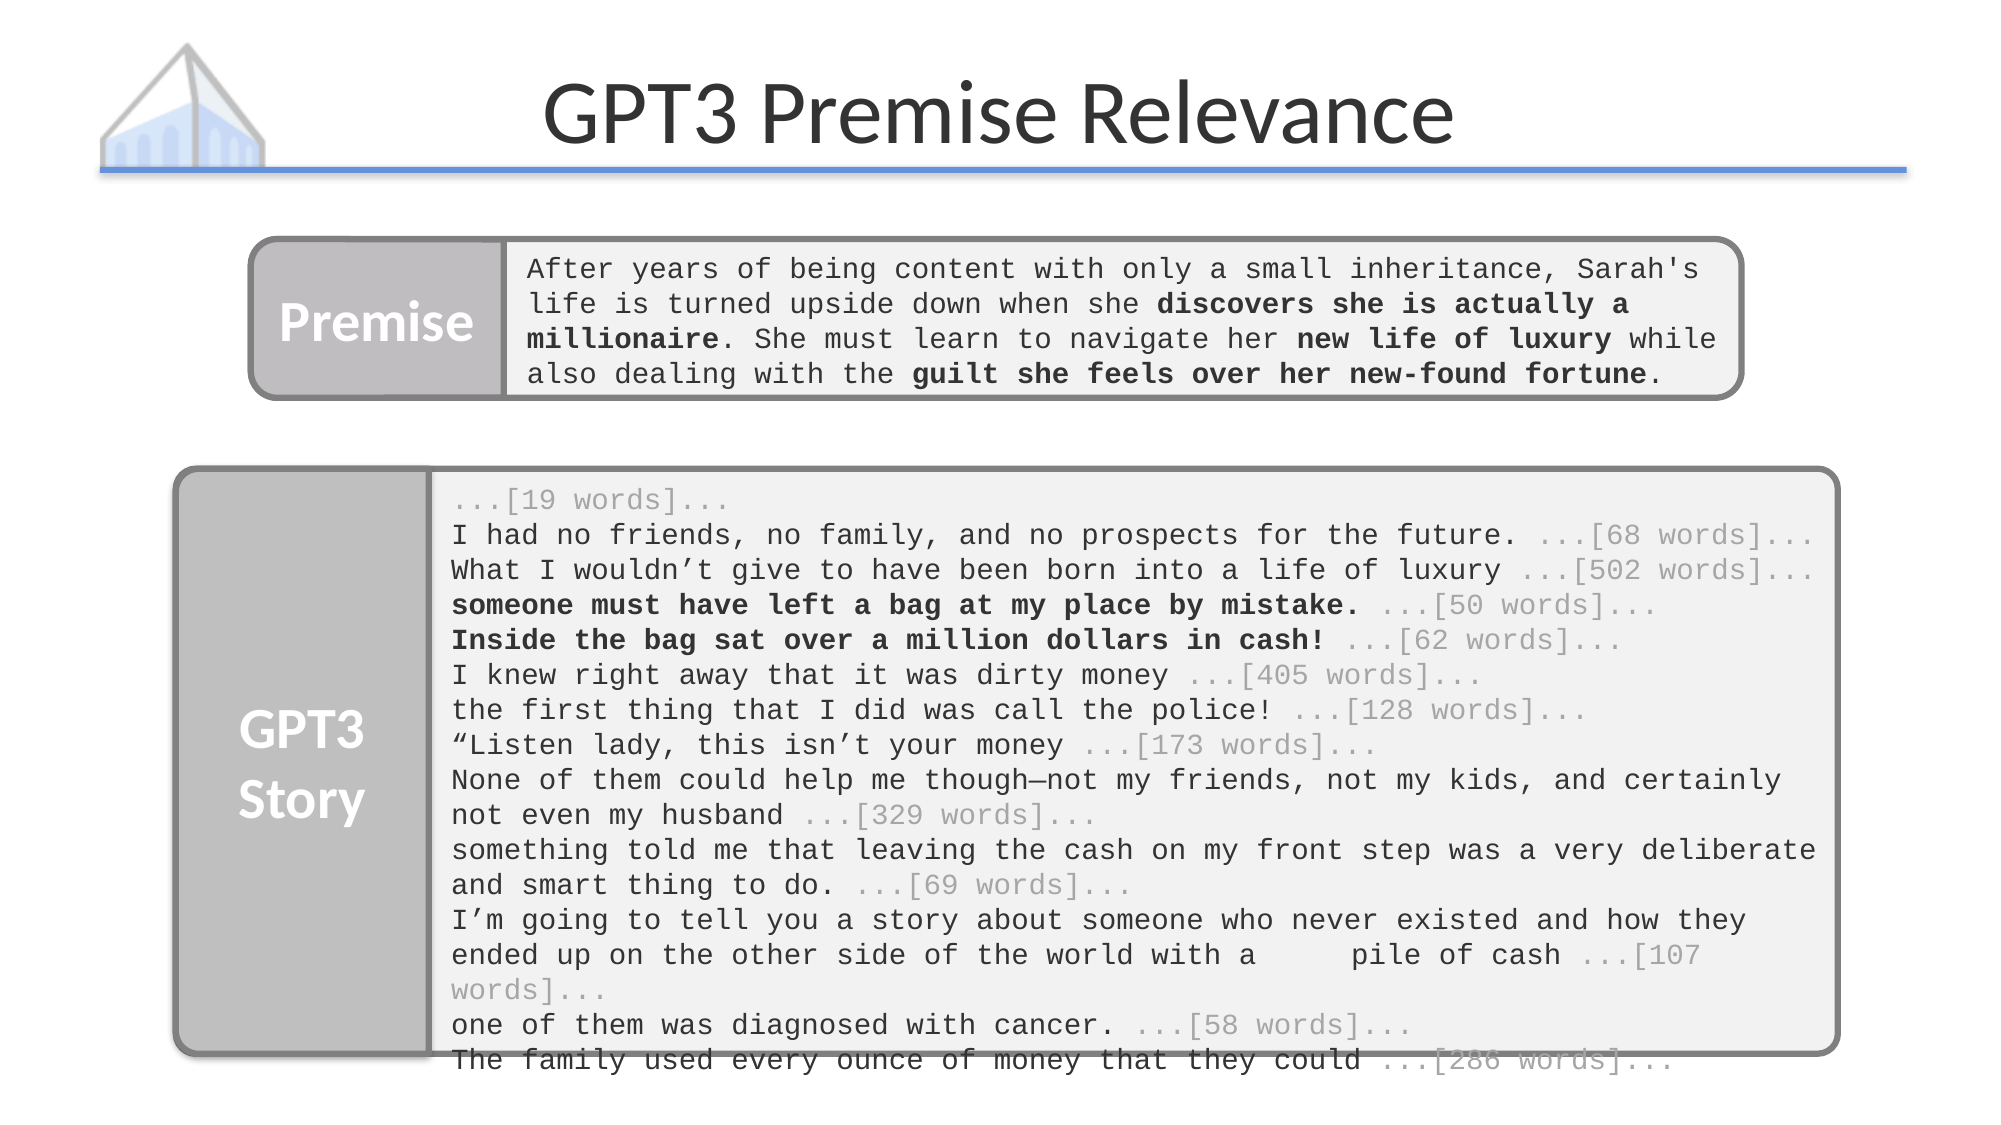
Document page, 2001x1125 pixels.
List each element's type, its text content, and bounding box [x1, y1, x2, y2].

text_box Premise [248, 236, 506, 400]
text_box [333, 236, 1732, 400]
text_box GPT3 Story [223, 682, 381, 838]
text_box After years of being content with only a small inheritance, Sarah's life is turned upside down when she discovers she is actually a millionaire. She must learn to navigate her new life of luxury while also dealing with the guilt she feels over her new-found fortune. [512, 242, 1750, 397]
title GPT3 Premise Relevance [0, 23, 2000, 190]
text_box [430, 466, 1834, 1056]
text_box [173, 466, 431, 1056]
text_box ...[19 words]... I had no friends, no family, and no prospects for the future. ...[68 words]... What I wouldn’t give to have been born into a life of luxury ...[502 words]... someone must have left a bag at my place by mistake. ...[50 words]... Inside the bag sat over a million dollars in cash! ...[62 words]... I knew right away that it was dirty money ...[405 words]... the first thing that I did was call the police! ...[128 words]... “Listen lady, this isn’t your money ...[173 words]... None of them could help me though—not my friends, not my kids, and certainly not even my husband ...[329 words]... something told me that leaving the cash on my front step was a very deliberate and smart thing to do. ...[69 words]... I’m going to tell you a story about someone who never existed and how they ended up on the other side of the world with a pile of cash ...[107 words]... one of them was diagnosed with cancer. ...[58 words]... The family used every ounce of money that they could ...[286 words]... [436, 473, 1838, 1083]
